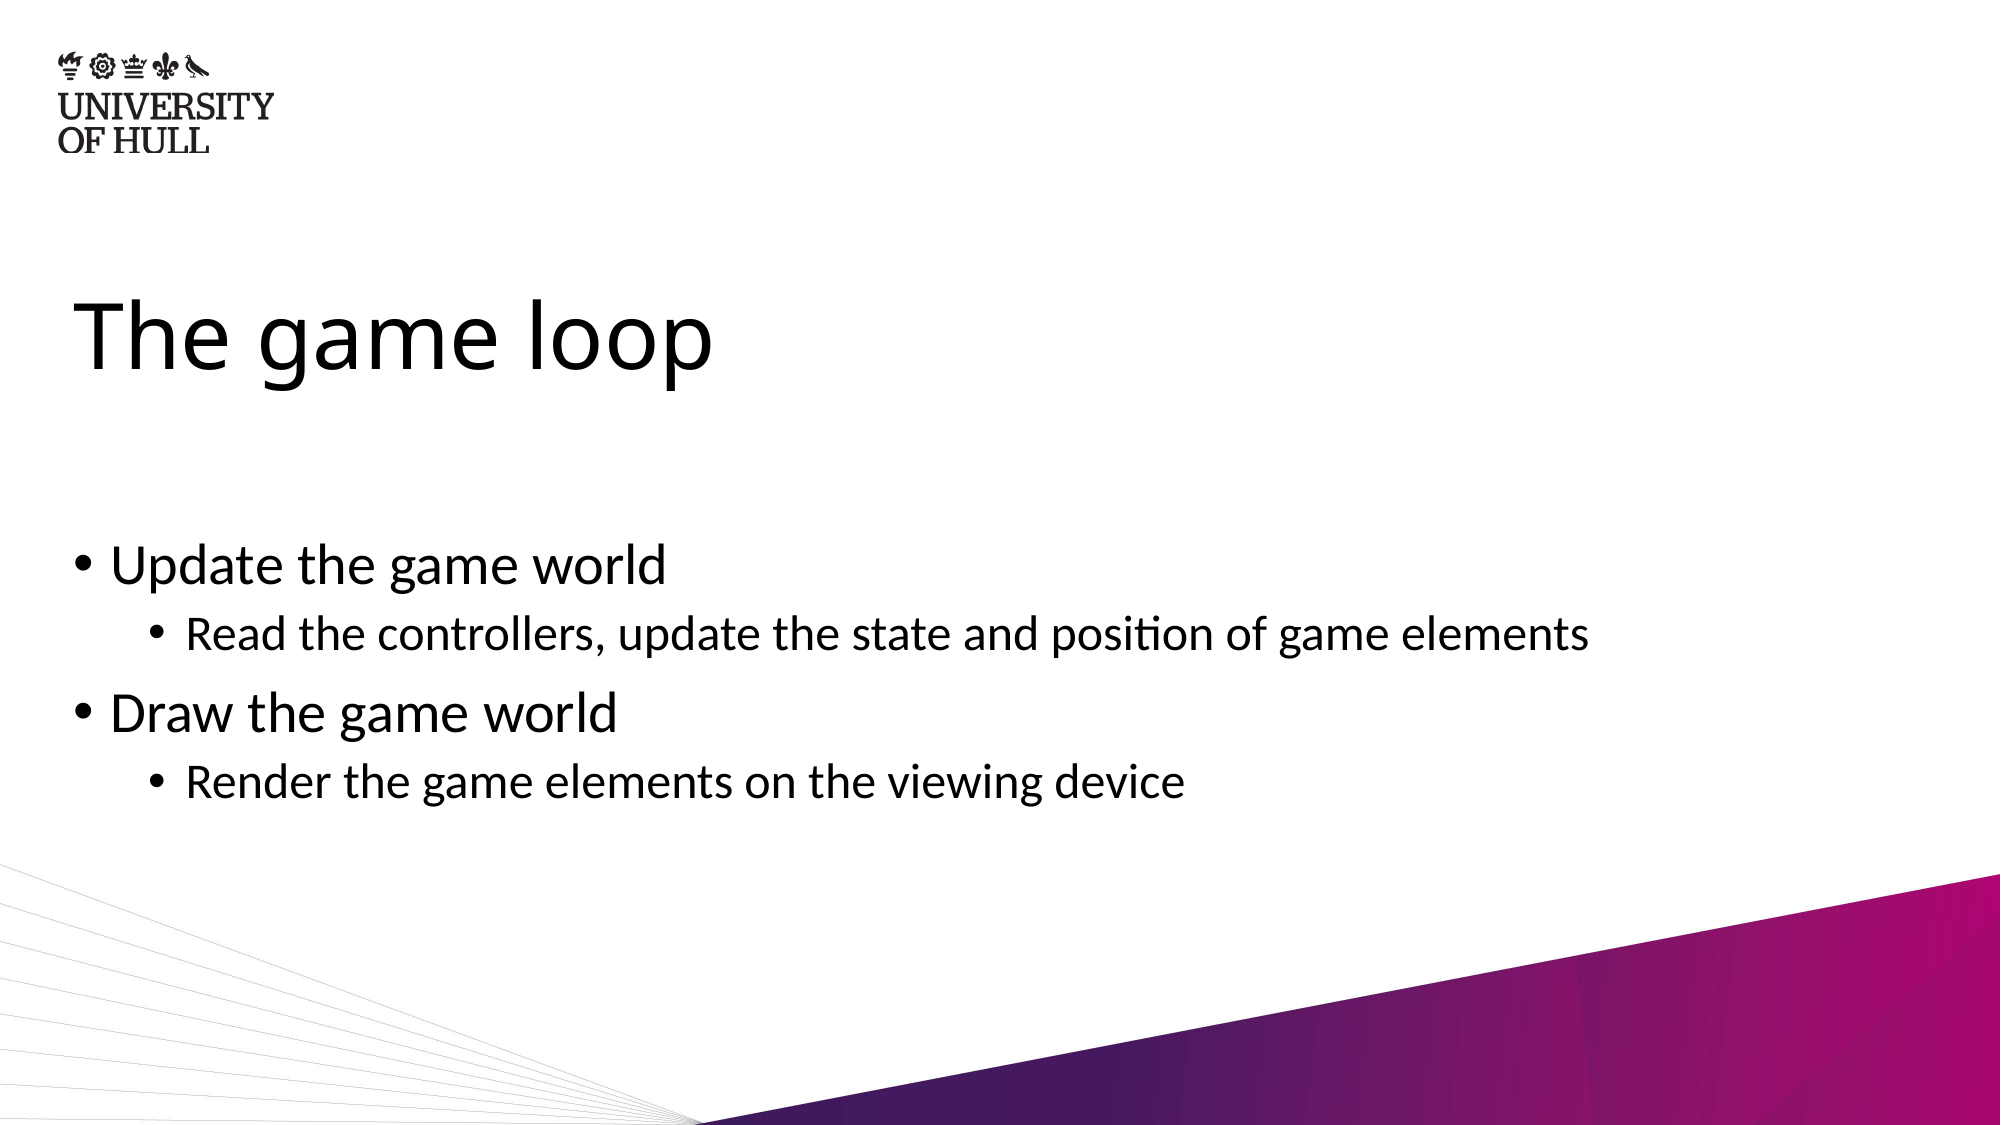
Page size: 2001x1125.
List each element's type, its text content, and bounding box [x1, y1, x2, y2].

title The game loop [58, 230, 1931, 449]
list Update the game world Read the controllers, update the state and position of game elements Draw the game world Render the game elements on the viewing device [58, 526, 1931, 1062]
picture [0, 0, 2000, 1125]
